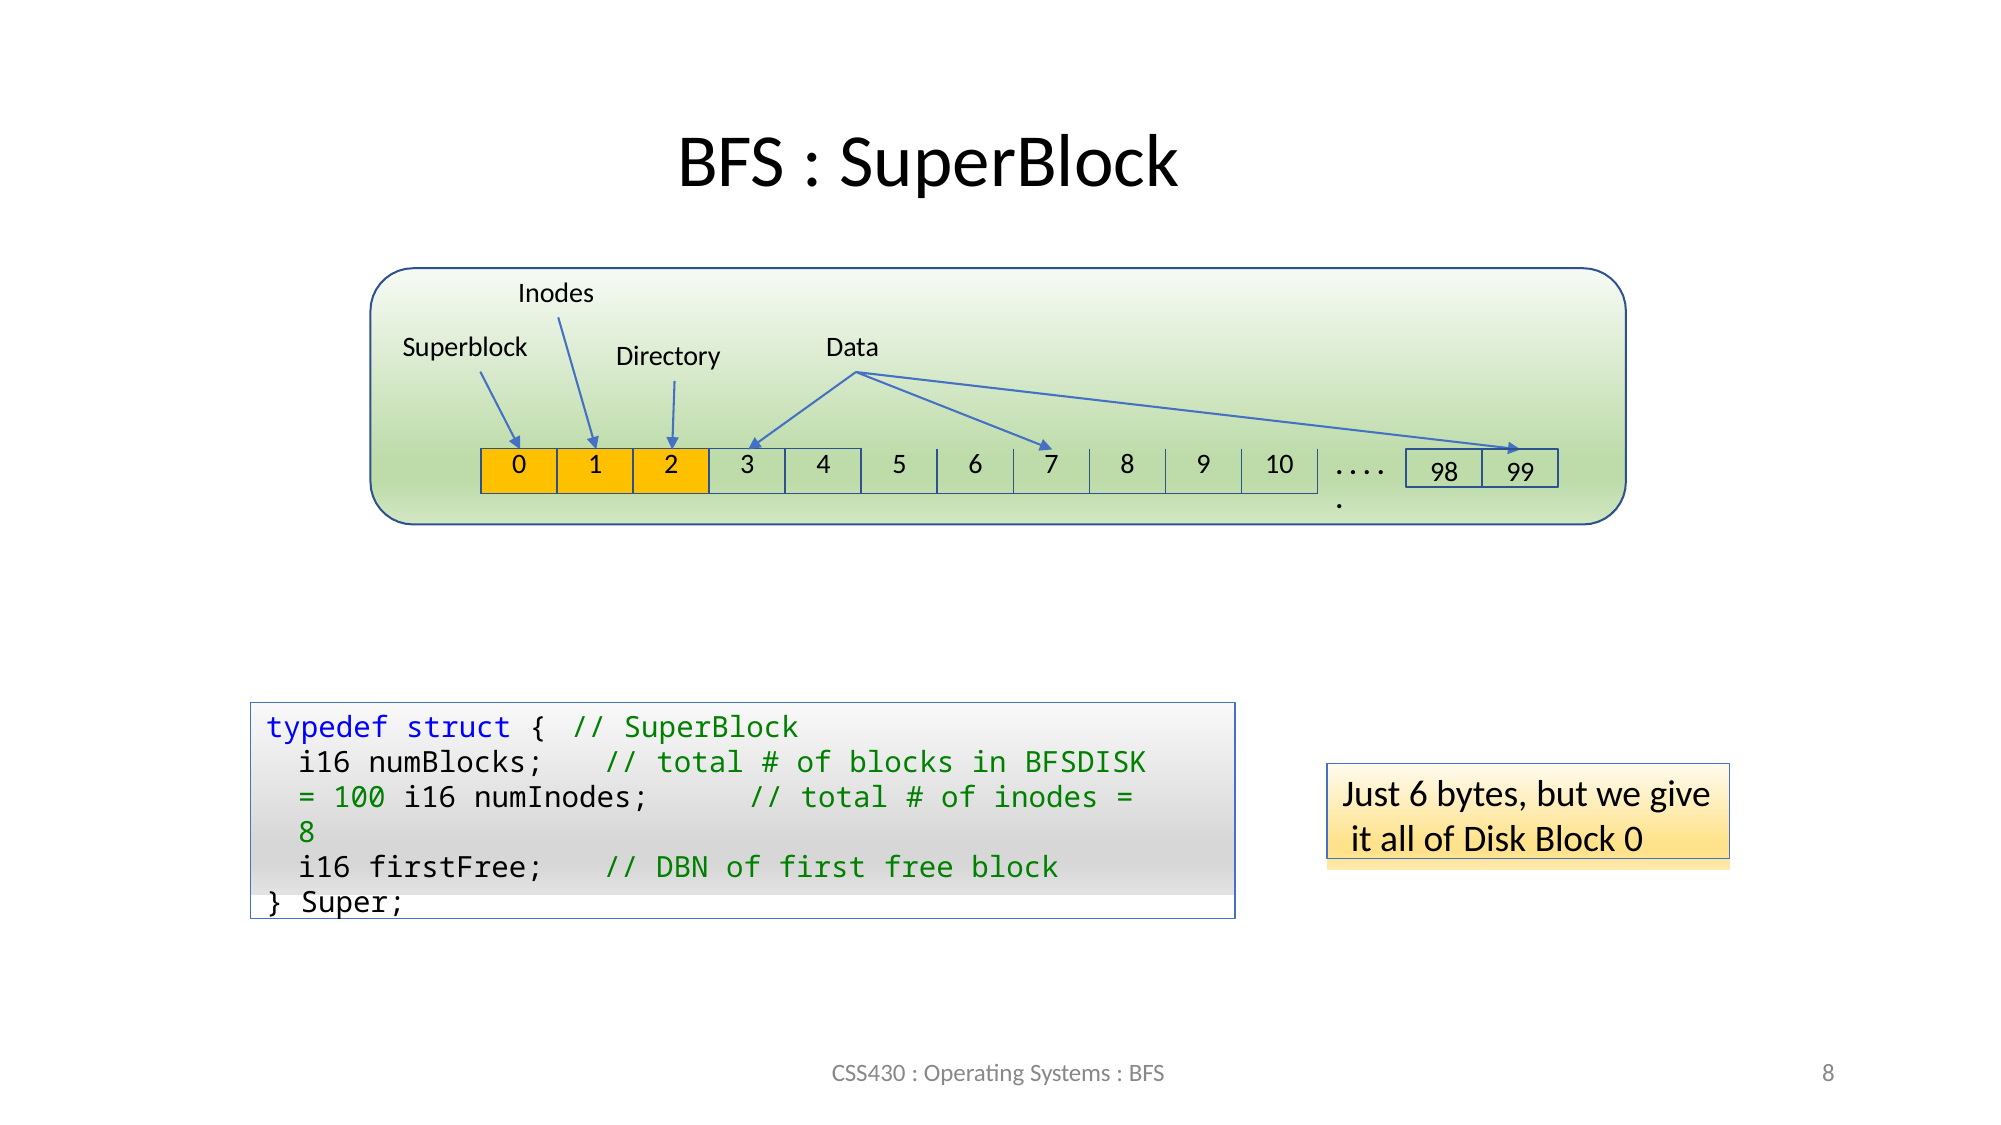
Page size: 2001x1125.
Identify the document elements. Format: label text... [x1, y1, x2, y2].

picture [1326, 763, 1730, 870]
picture [250, 702, 1236, 895]
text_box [369, 266, 1628, 526]
slide_number 8 [1815, 1060, 1854, 1125]
text_box typedef struct { // SuperBlock i16 numBlocks; // total # of blocks in BFSDISK = 100 i16 numInodes; // total # of inodes = 8 i16 firstFree; // DBN of first free block } Super; [250, 901, 1235, 919]
footer CSS430 : Operating Systems : BFS [829, 1060, 1170, 1125]
title BFS : SuperBlock [675, 109, 1183, 265]
